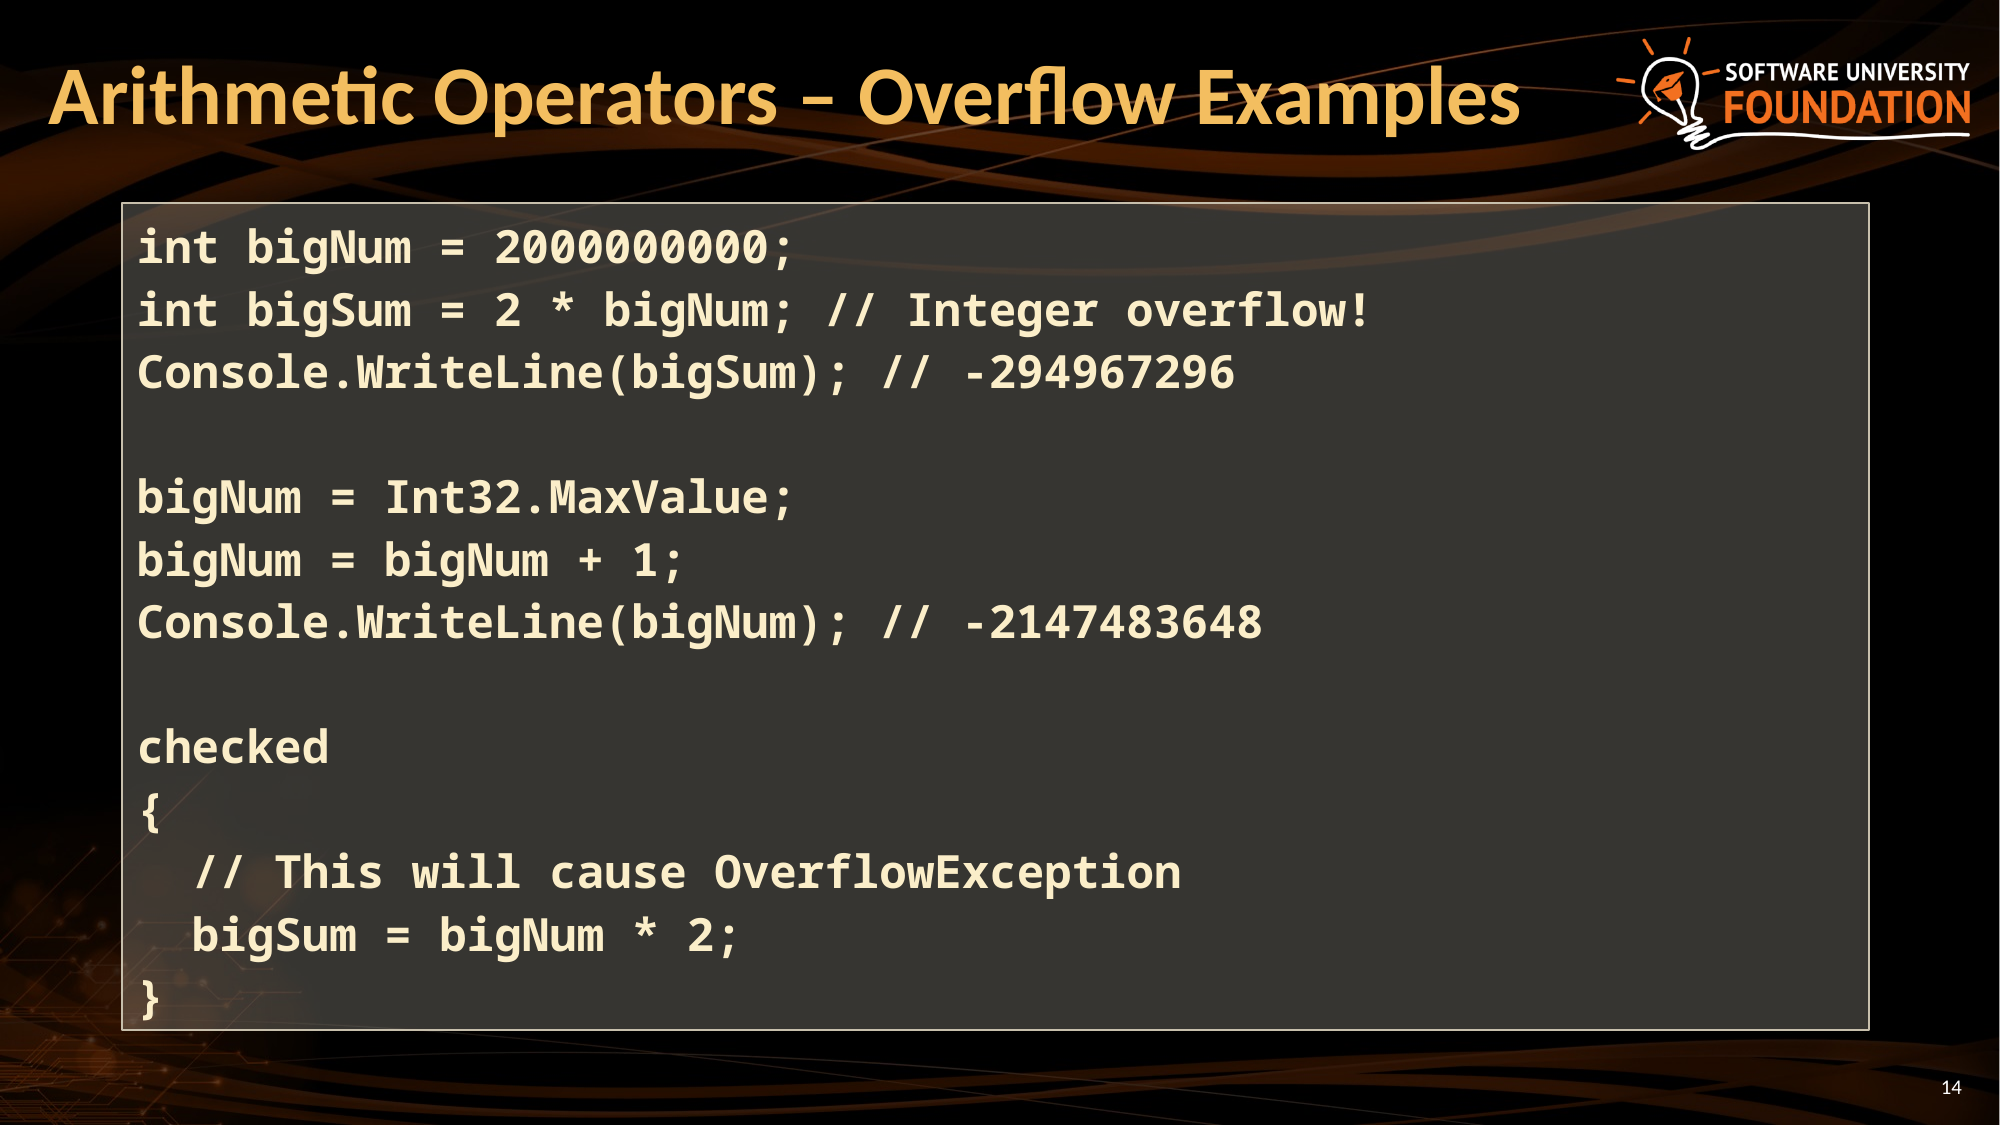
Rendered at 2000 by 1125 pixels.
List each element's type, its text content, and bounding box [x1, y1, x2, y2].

text_box int bigNum = 2000000000; int bigSum = 2 * bigNum; // Integer overflow! Console.WriteLine(bigSum); // -294967296 bigNum = Int32.MaxValue; bigNum = bigNum + 1; Console.WriteLine(bigNum); // -2147483648 checked { // This will cause OverflowException bigSum = bigNum * 2; } [122, 203, 1870, 1031]
slide_number 14 [1897, 1070, 1968, 1103]
picture [0, 0, 2000, 1125]
title Arithmetic Operators – Overflow Examples [30, 6, 1602, 189]
